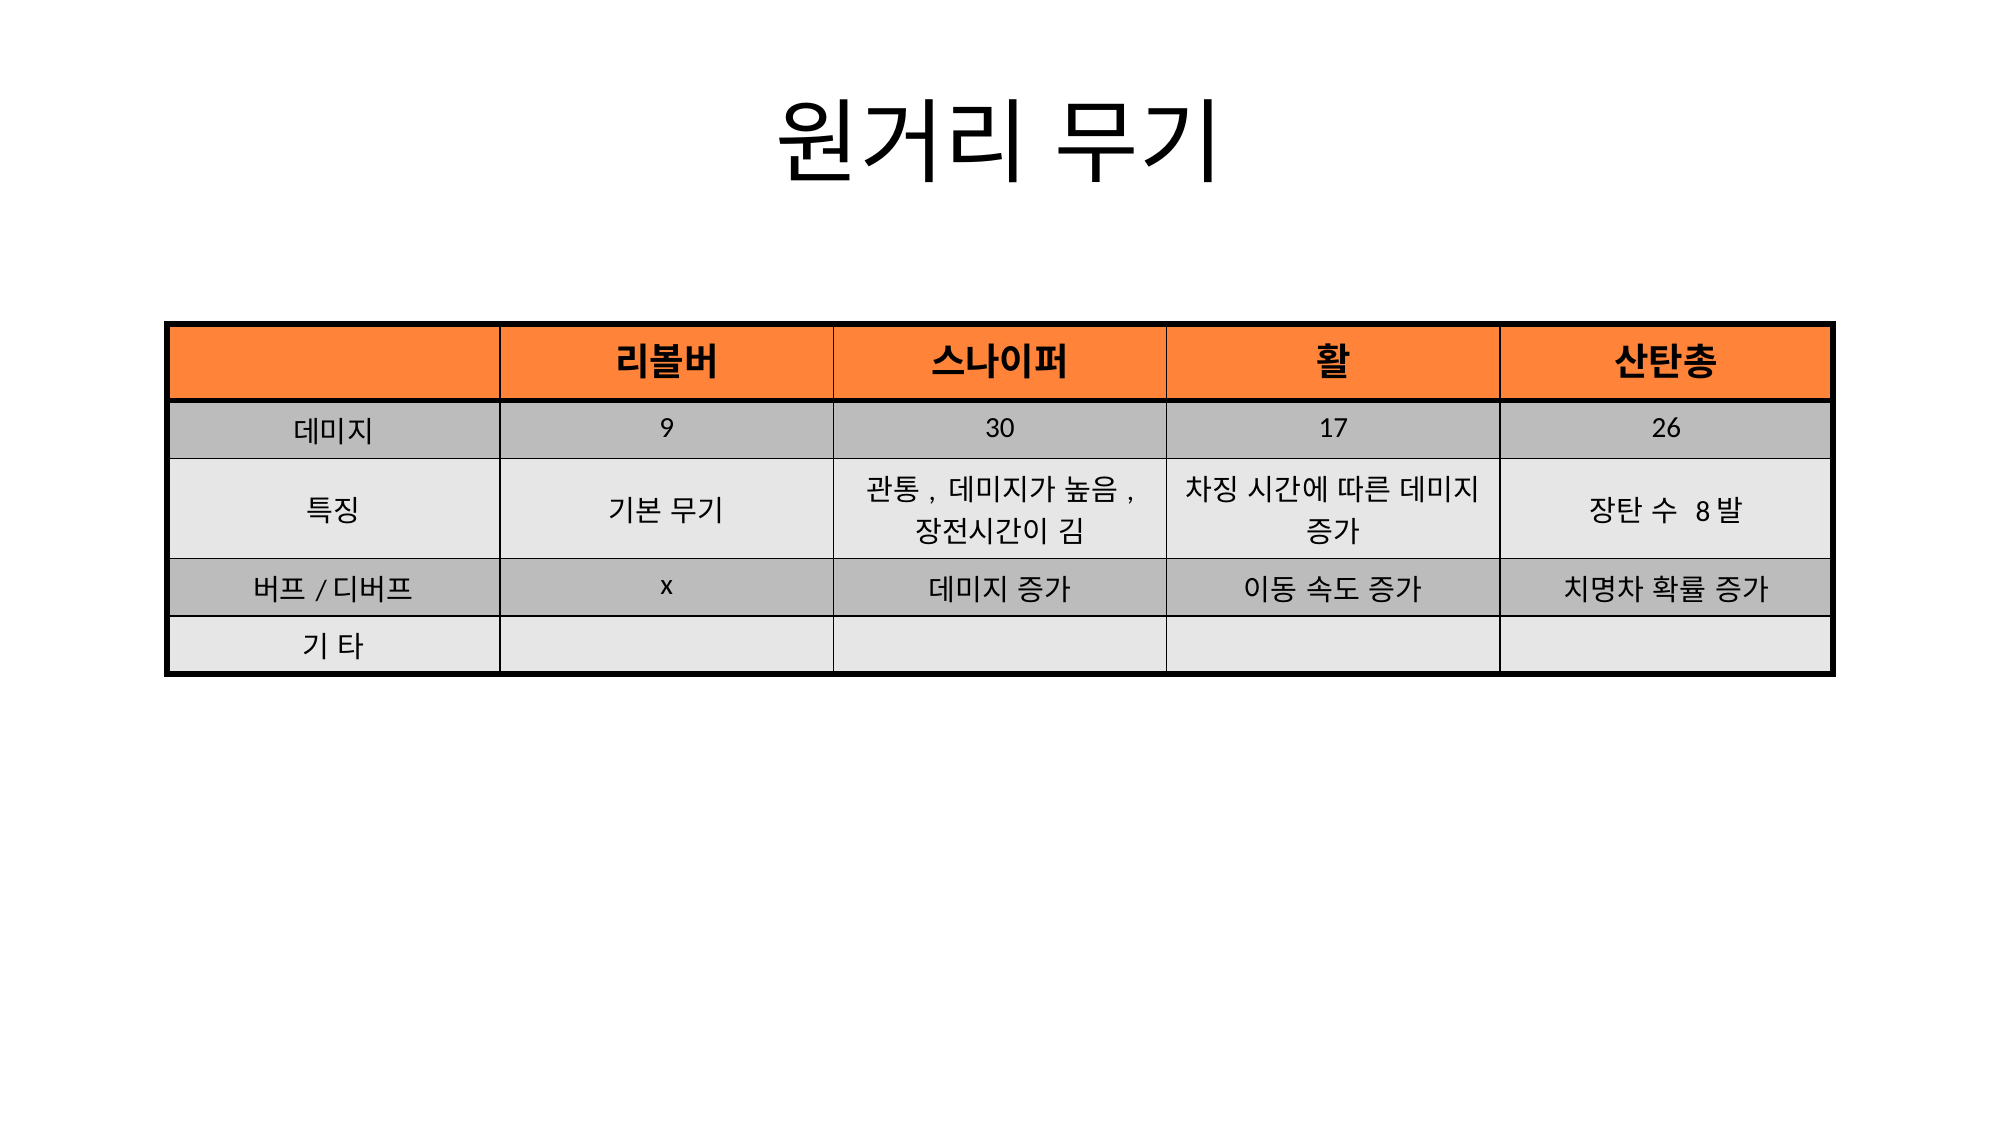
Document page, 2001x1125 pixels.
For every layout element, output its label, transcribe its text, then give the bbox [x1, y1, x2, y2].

table_cell 특징 [170, 459, 499, 558]
table_cell 데미지 [170, 403, 499, 458]
table_cell [501, 617, 833, 671]
table_cell 기 타 [170, 617, 499, 671]
table_cell 이동 속도 증가 [1167, 559, 1499, 615]
table_cell 17 [1167, 403, 1499, 458]
table_cell 30 [834, 403, 1166, 458]
table_cell x [501, 559, 833, 615]
table_header 산탄총 [1501, 327, 1830, 398]
table_cell 차징 시간에 따른 데미지 증가 [1167, 459, 1499, 558]
table_cell [834, 617, 1166, 671]
title 원거리 무기 [99, 45, 1900, 233]
table_cell [1167, 617, 1499, 671]
table_cell 관통, 데미지가 높음, 장전시간이 김 [834, 459, 1166, 558]
table_cell 26 [1501, 403, 1830, 458]
table_header 활 [1167, 327, 1499, 398]
table_cell 9 [501, 403, 833, 458]
table_cell 버프/디버프 [170, 559, 499, 615]
table_cell [1501, 617, 1830, 671]
table_header 스나이퍼 [834, 327, 1166, 398]
table_cell 장탄 수 8발 [1501, 459, 1830, 558]
table_header 리볼버 [501, 327, 833, 398]
table_cell 치명차 확률 증가 [1501, 559, 1830, 615]
table_cell 데미지 증가 [834, 559, 1166, 615]
table_cell 기본 무기 [501, 459, 833, 558]
table_header [170, 327, 499, 398]
